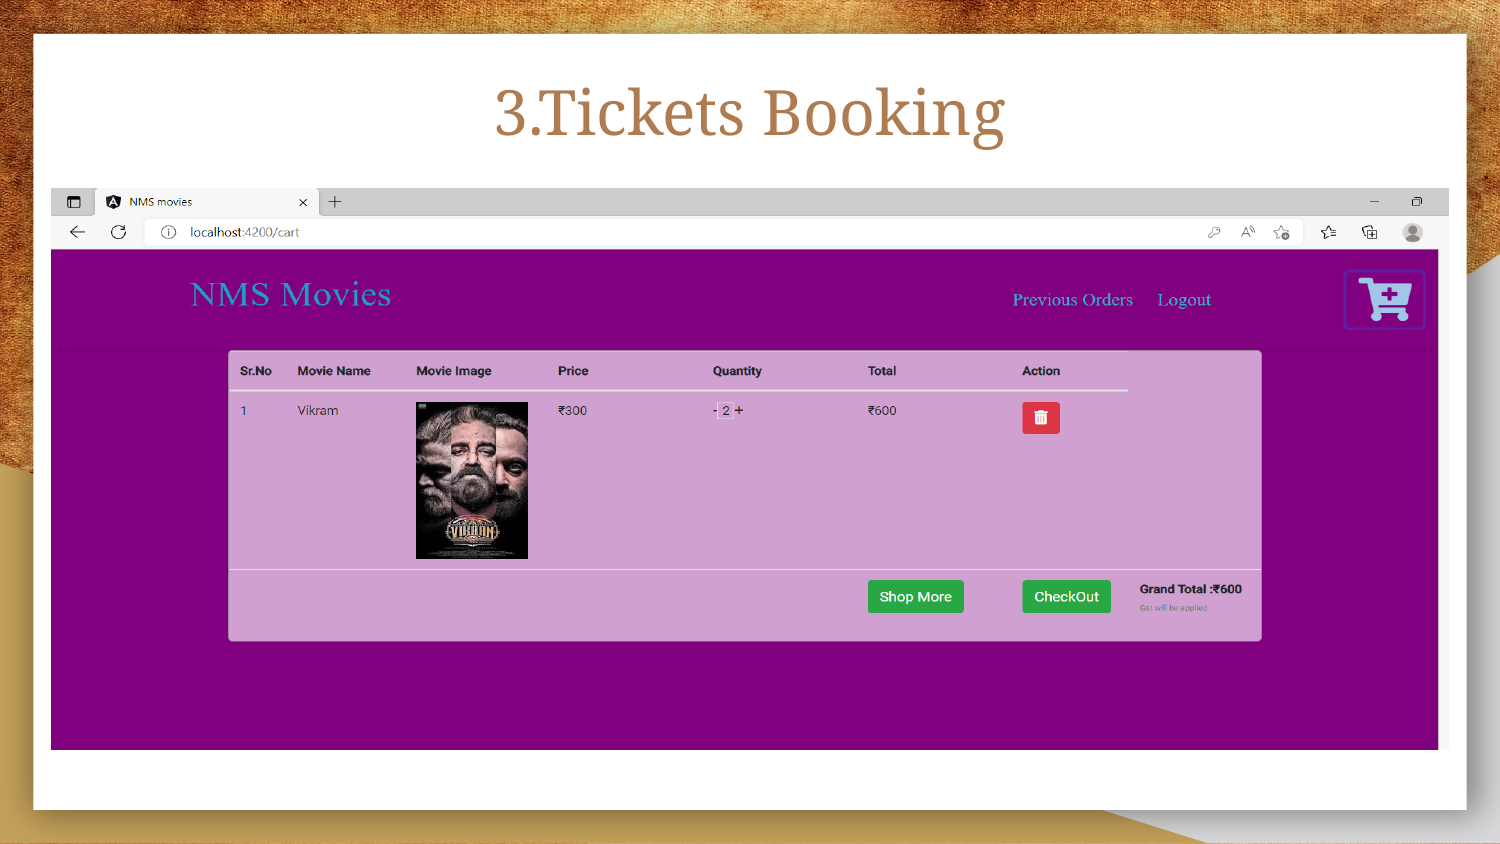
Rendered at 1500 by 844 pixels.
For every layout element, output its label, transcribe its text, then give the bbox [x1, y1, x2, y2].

picture [0, 0, 1500, 473]
picture [50, 188, 1450, 750]
title 3.Tickets Booking [134, 57, 1366, 187]
